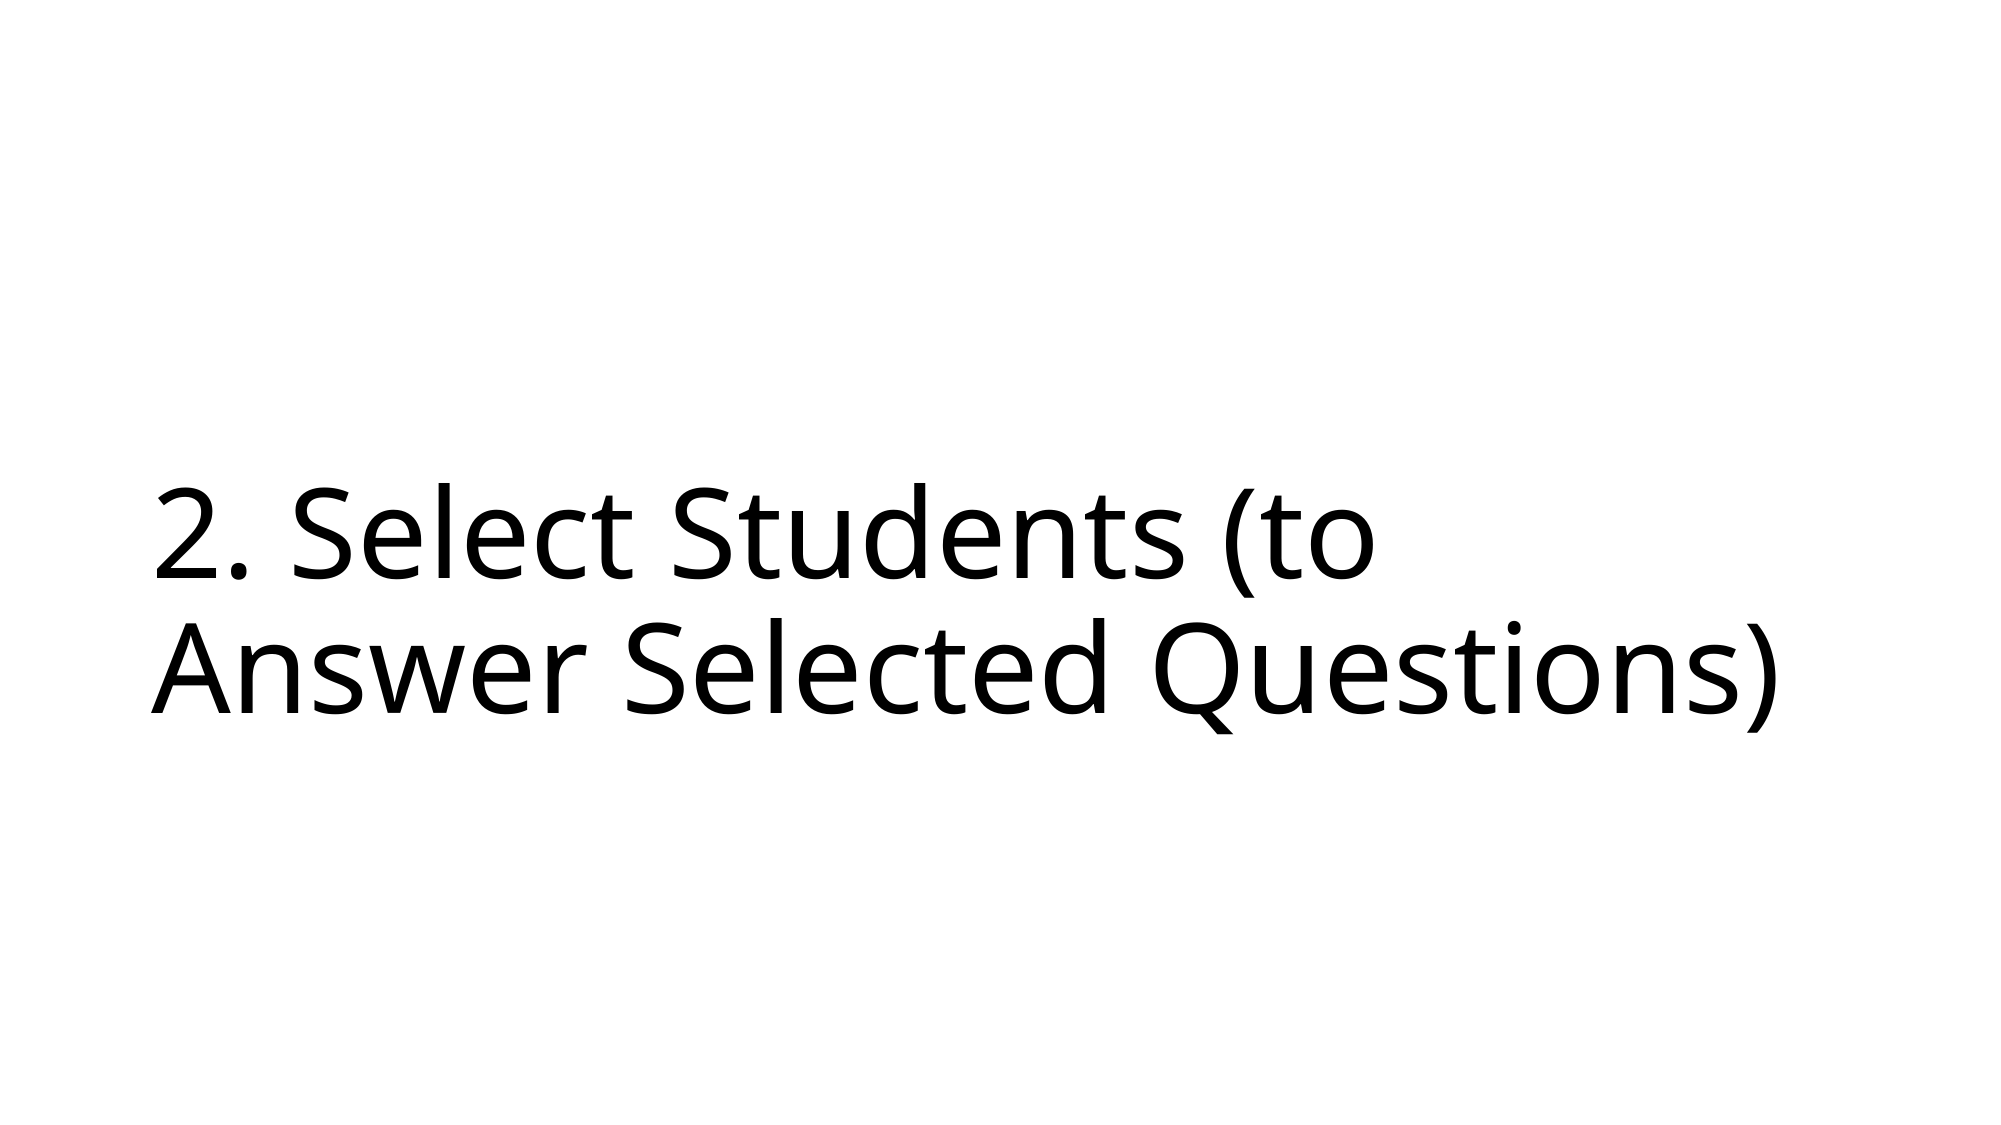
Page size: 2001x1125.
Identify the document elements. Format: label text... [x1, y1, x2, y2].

title 2. Select Students (to Answer Selected Questions) [136, 280, 1862, 749]
